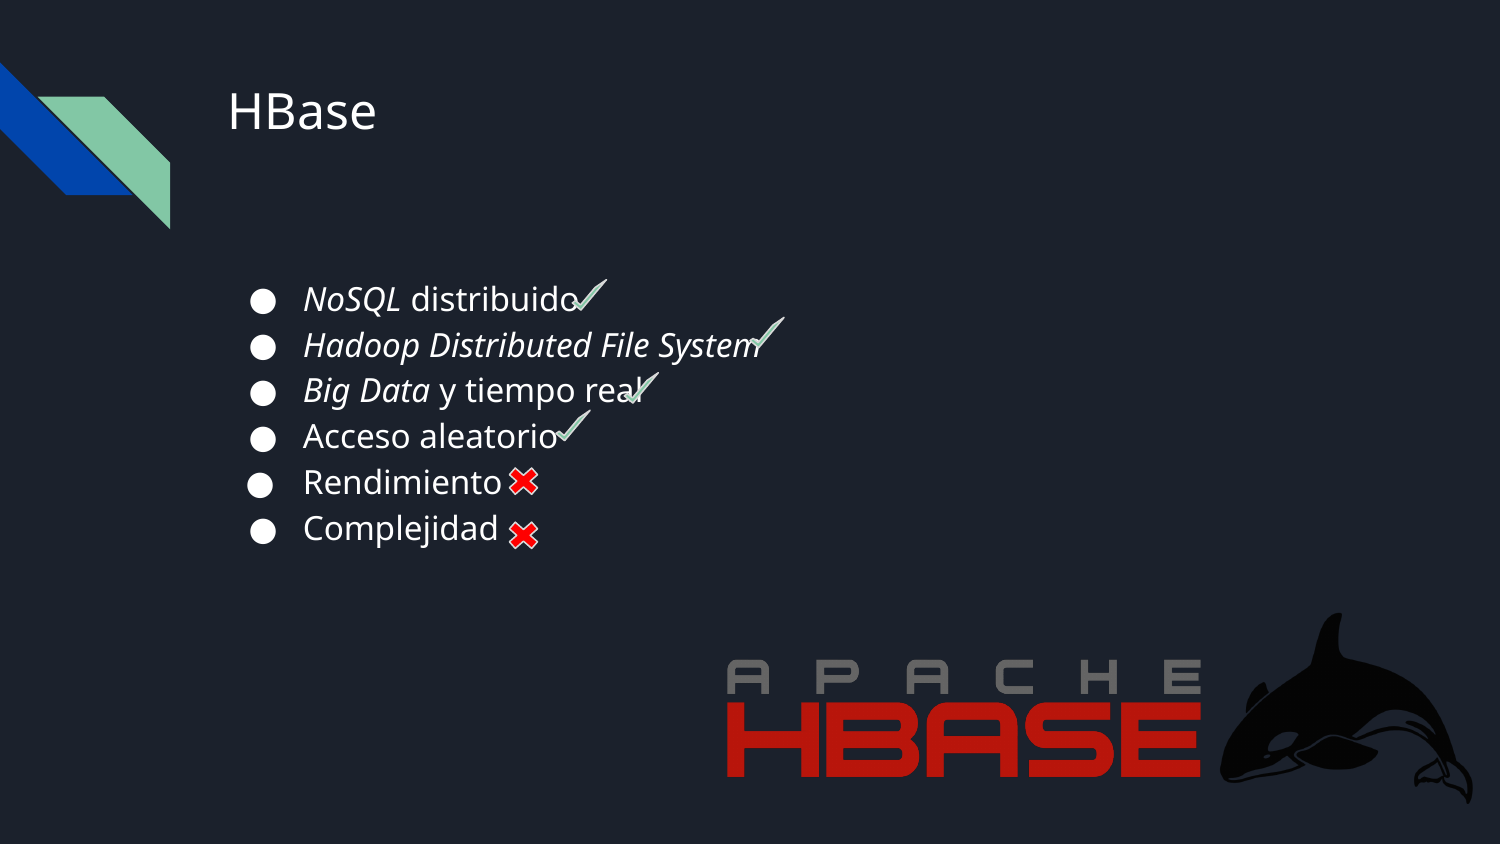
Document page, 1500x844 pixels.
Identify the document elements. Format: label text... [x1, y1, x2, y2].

text_box [750, 317, 785, 348]
text_box [556, 410, 591, 441]
list NoSQL distribuido Hadoop Distributed File System Big Data y tiempo real Acceso aleatorio Rendimiento Complejidad [212, 257, 1368, 735]
picture [726, 612, 1474, 804]
text_box [509, 522, 538, 549]
text_box [572, 279, 607, 311]
text_box [509, 468, 538, 495]
text_box [624, 372, 659, 404]
title HBase [212, 64, 1368, 215]
